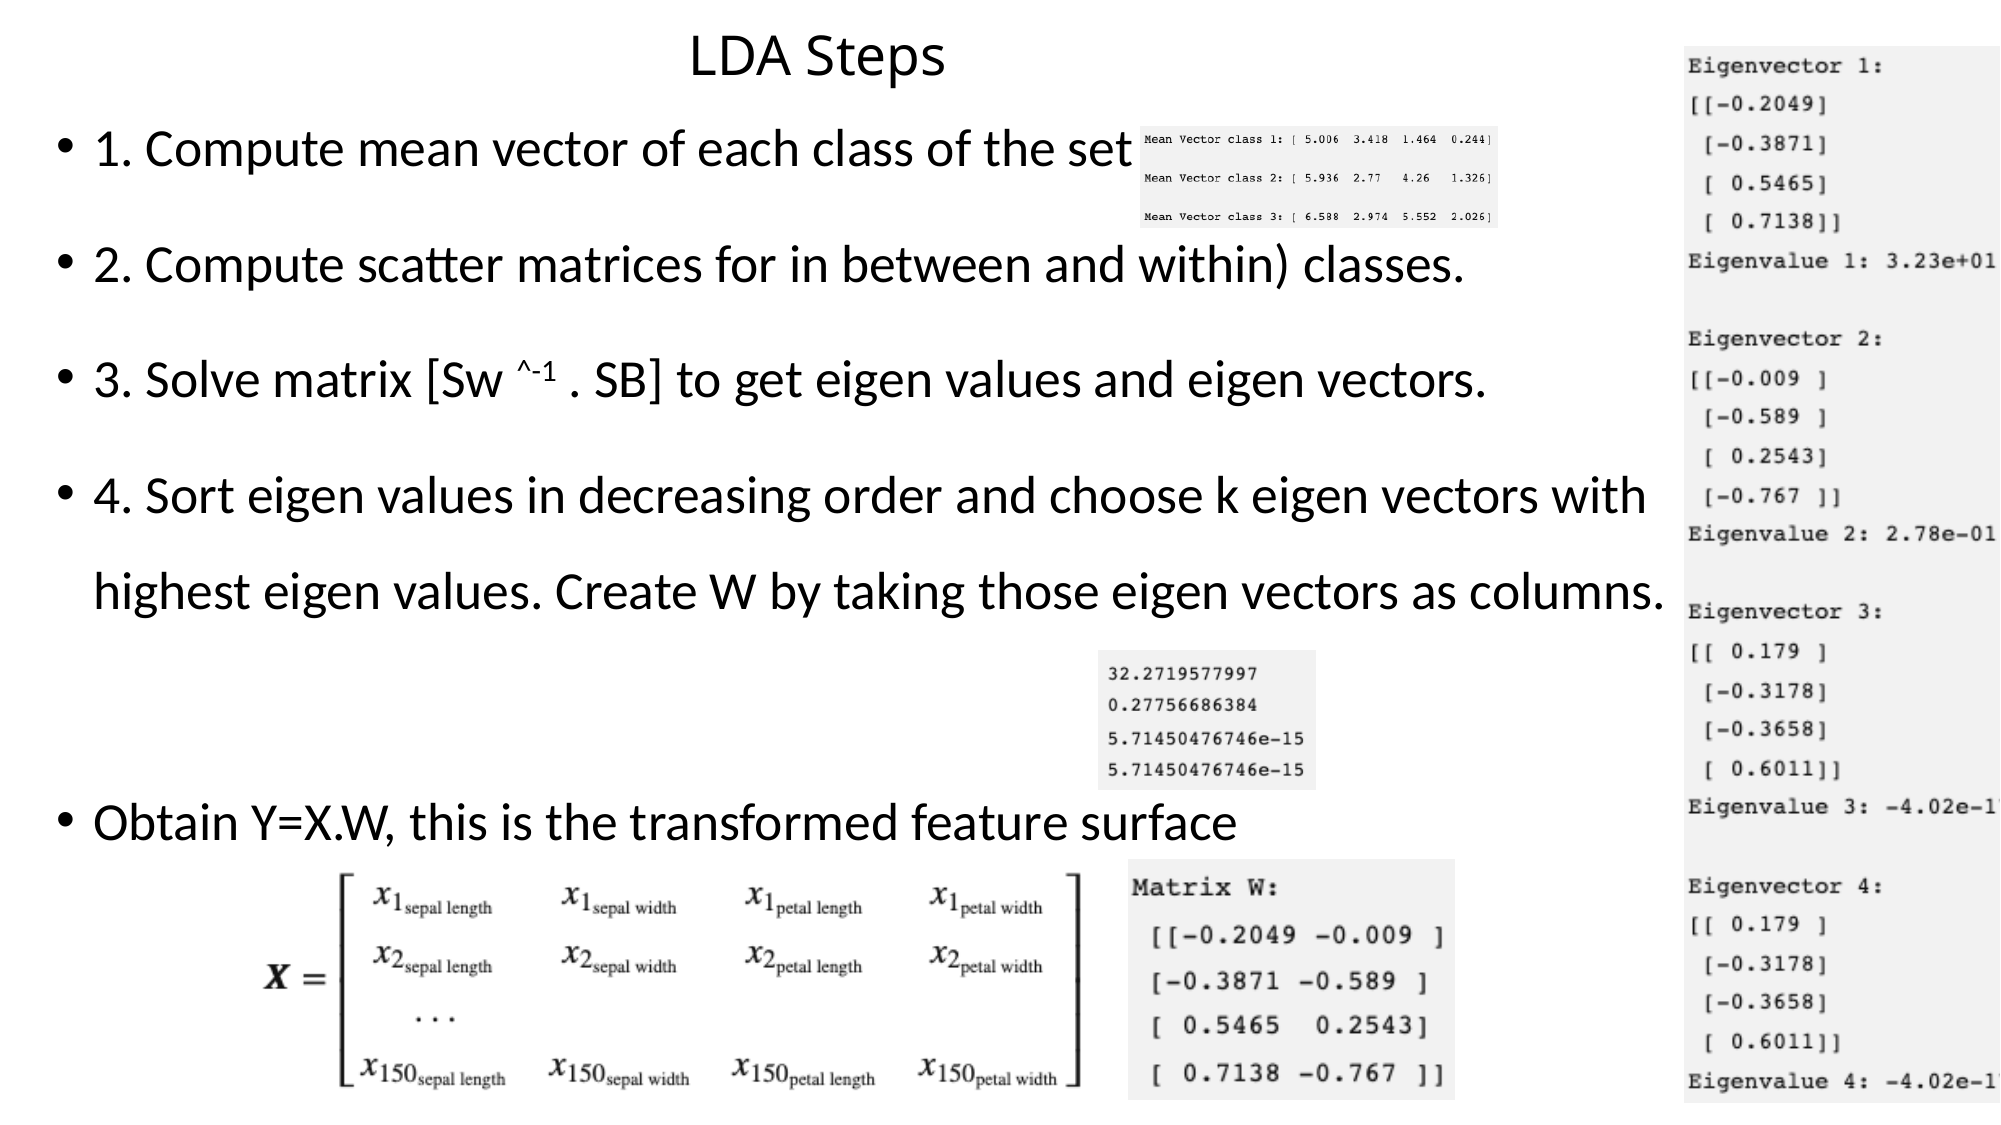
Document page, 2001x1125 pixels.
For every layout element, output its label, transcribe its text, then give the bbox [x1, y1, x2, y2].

title LDA Steps [673, 19, 1124, 73]
picture [1098, 650, 1317, 791]
picture [1128, 859, 1455, 1100]
picture [1684, 46, 2000, 1103]
picture [1140, 126, 1498, 228]
slide_number 26 [1412, 1042, 1684, 1103]
picture [260, 852, 1087, 1100]
list 1. Compute mean vector of each class of the set X.. 2. Compute scatter matrices for in between and within) classes. 3. Solve matrix [Sw ^-1 . SB] to get eigen values and eigen vectors. 4. Sort eigen values in decreasing order and choose k eigen vectors with highest eigen values. Create W by taking those eigen vectors as columns. Obtain Y=X.W, this is the transformed feature surface [41, 73, 1684, 875]
